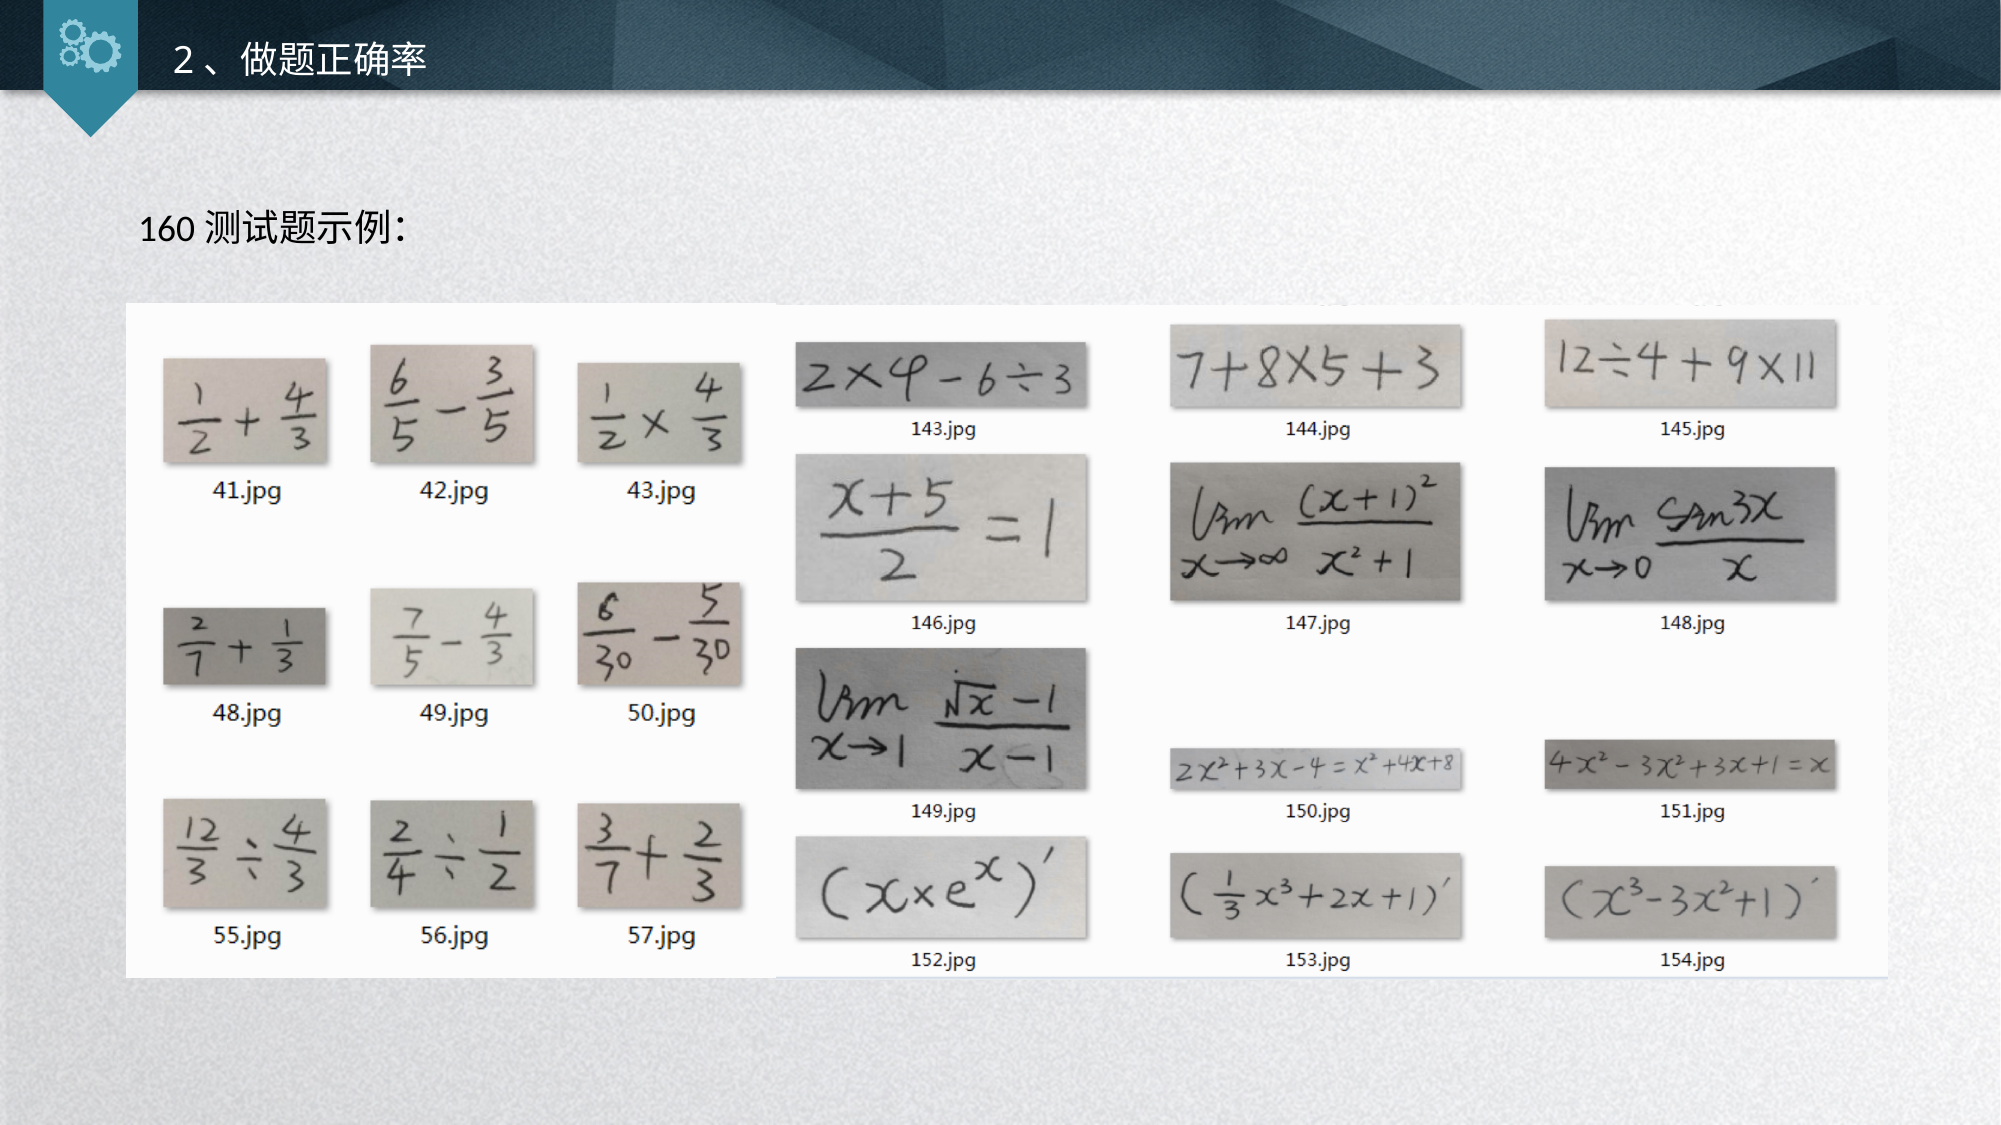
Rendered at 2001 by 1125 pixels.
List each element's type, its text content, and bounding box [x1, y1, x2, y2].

text_box 2、做题正确率 [161, 30, 469, 88]
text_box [59, 18, 123, 74]
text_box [43, 0, 139, 138]
picture [0, 92, 2001, 1125]
text_box [0, 0, 41, 92]
text_box 160测试题示例： [123, 196, 444, 257]
text_box [140, 0, 2001, 92]
